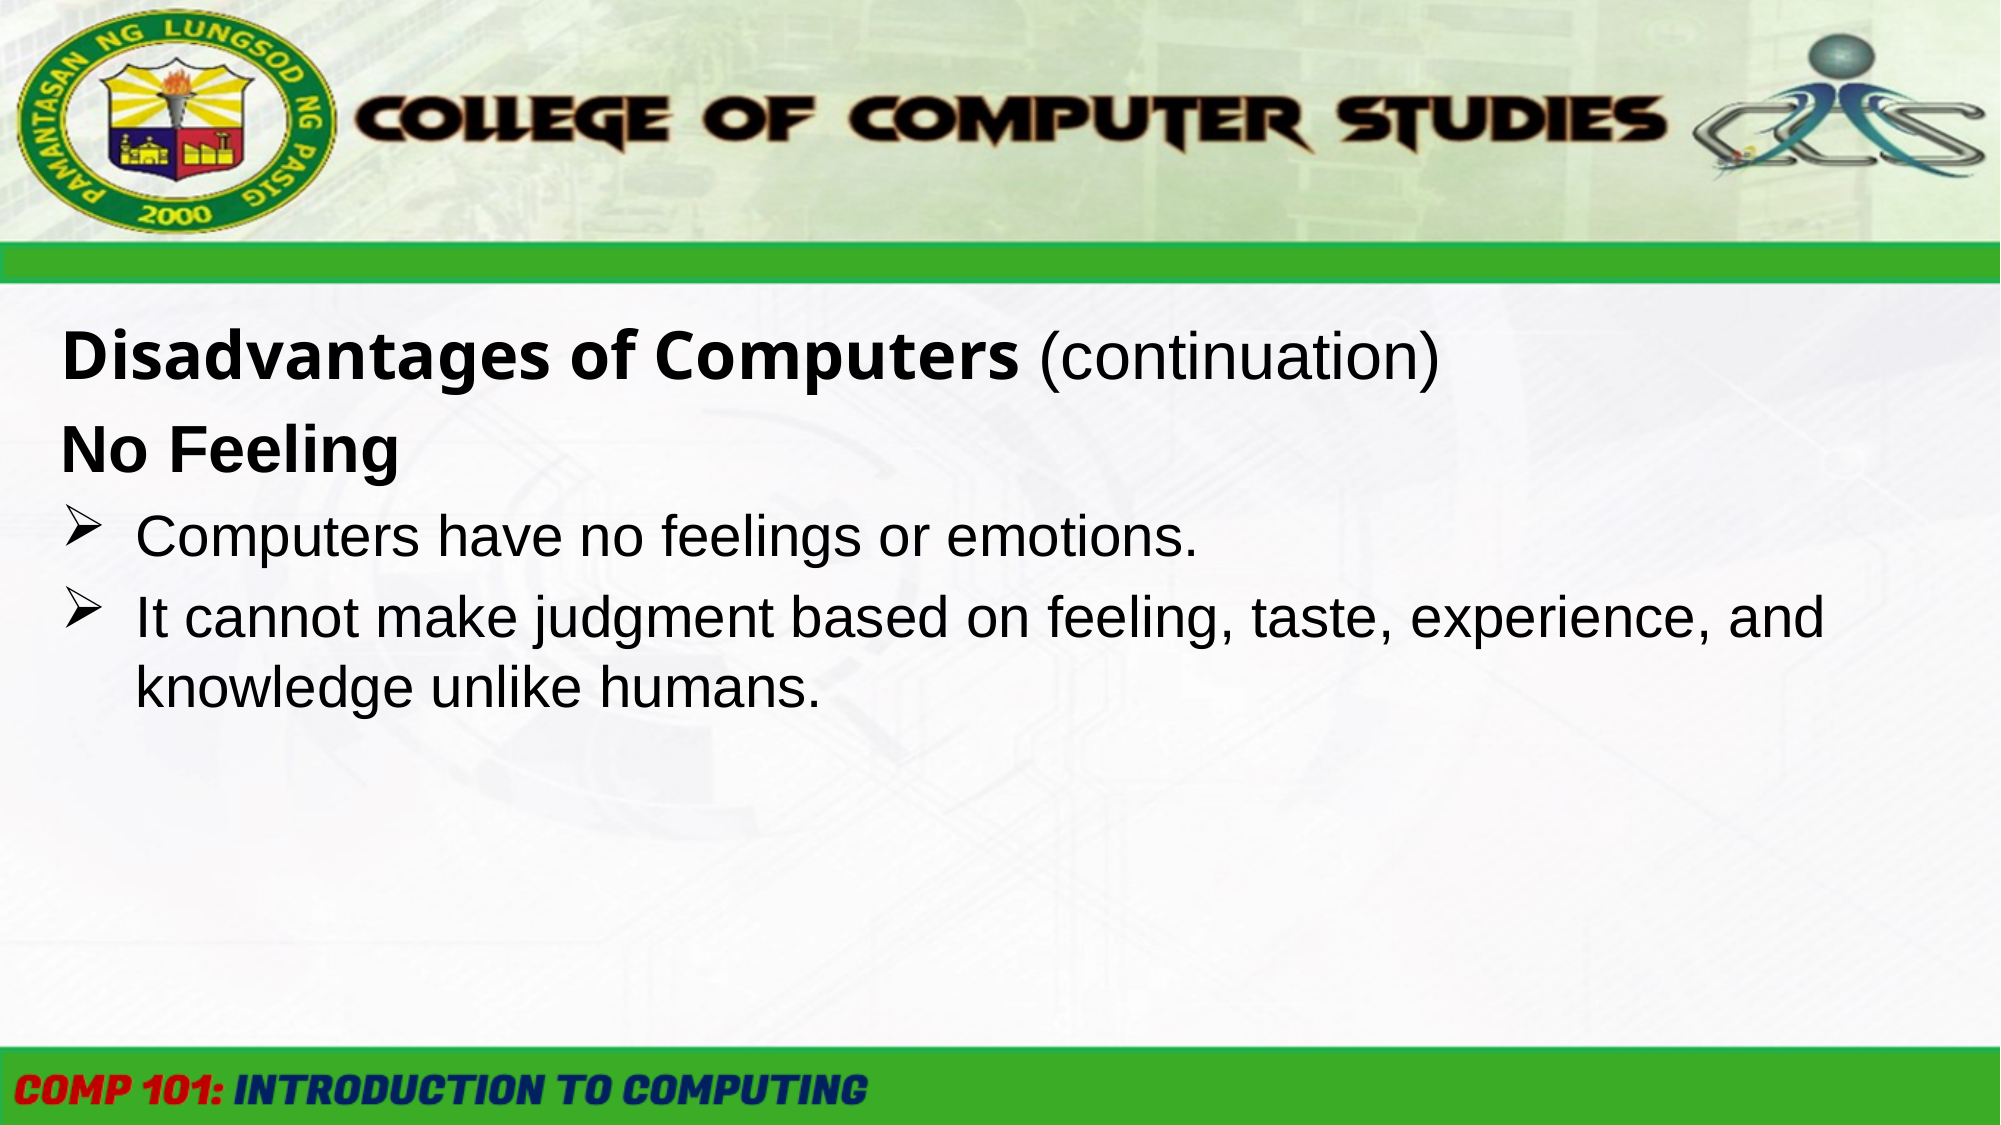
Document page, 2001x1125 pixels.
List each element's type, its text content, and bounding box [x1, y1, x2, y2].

picture [0, 0, 2000, 1125]
text_box Disadvantages of Computers (continuation) No Feeling Computers have no feelings or emotions. It cannot make judgment based on feeling, taste, experience, and knowledge unlike humans. [45, 305, 1974, 998]
